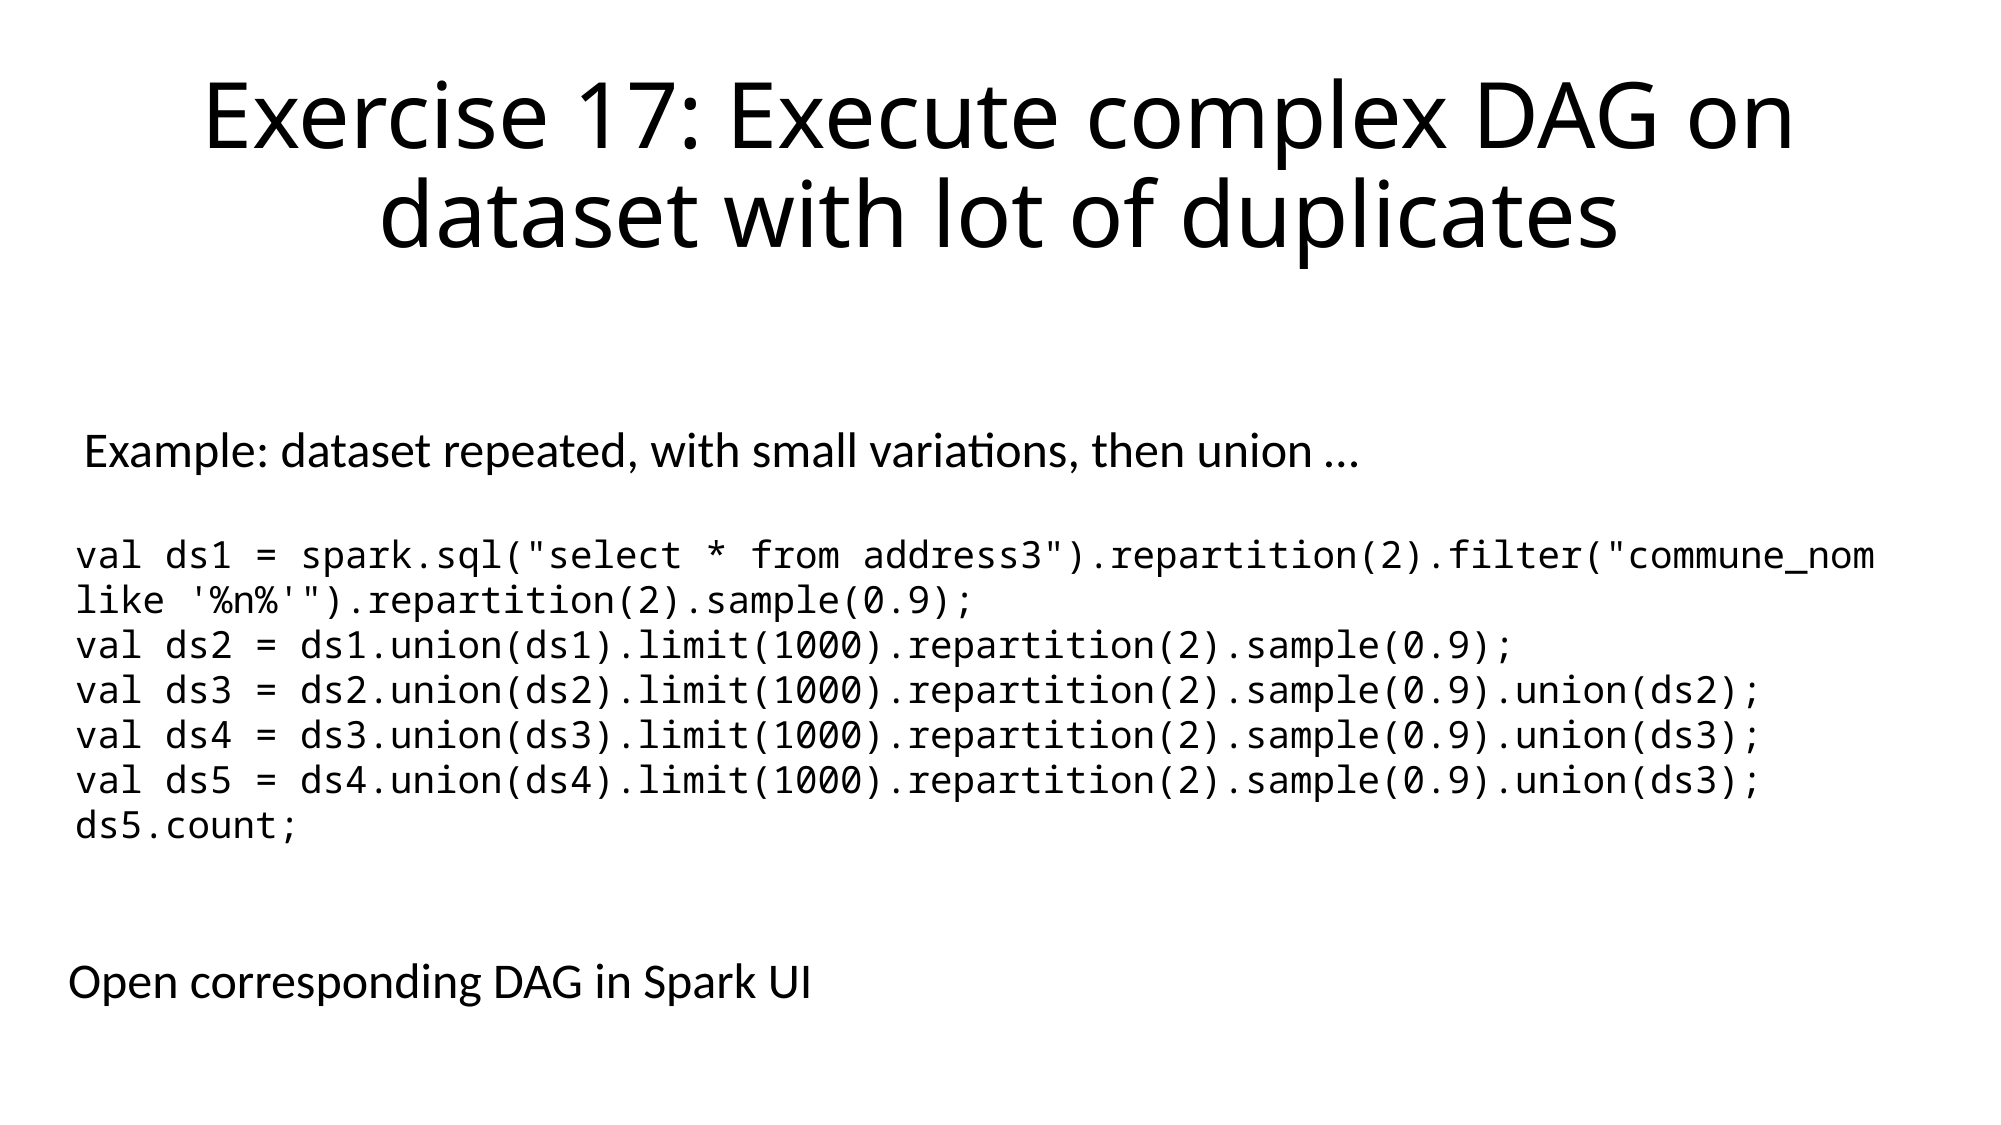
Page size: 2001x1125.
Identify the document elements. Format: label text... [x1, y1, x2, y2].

title Exercise 17: Execute complex DAG on dataset with lot of duplicates [137, 59, 1863, 278]
text_box val ds1 = spark.sql("select * from address3").repartition(2).filter("commune_nom like '%n%'").repartition(2).sample(0.9); val ds2 = ds1.union(ds1).limit(1000).repartition(2).sample(0.9); val ds3 = ds2.union(ds2).limit(1000).repartition(2).sample(0.9).union(ds2); val ds4 = ds3.union(ds3).limit(1000).repartition(2).sample(0.9).union(ds3); val ds5 = ds4.union(ds4).limit(1000).repartition(2).sample(0.9).union(ds3); ds5.count; [60, 523, 1923, 853]
text_box Example: dataset repeated, with small variations, then union … [69, 410, 1386, 485]
text_box Open corresponding DAG in Spark UI [53, 940, 828, 1016]
